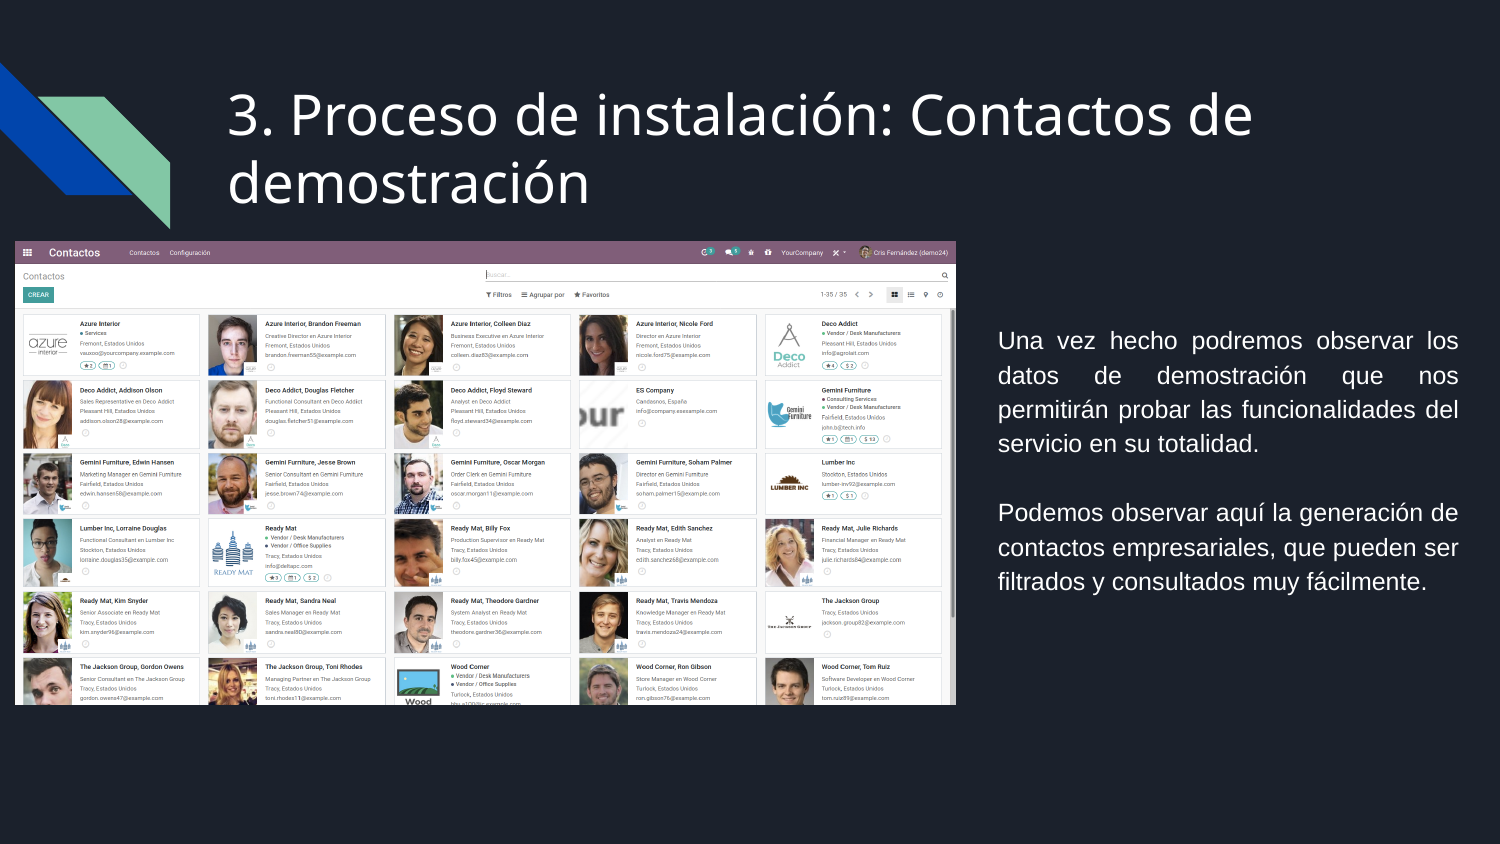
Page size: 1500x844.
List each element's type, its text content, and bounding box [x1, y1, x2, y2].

text_box Una vez hecho podremos observar los datos de demostración que nos permitirán probar las funcionalidades del servicio en su totalidad. Podemos observar aquí la generación de contactos empresariales, que pueden ser filtrados y consultados muy fácilmente. [982, 305, 1475, 623]
picture [14, 241, 956, 705]
title 3. Proceso de instalación: Contactos de demostración [212, 64, 1368, 215]
